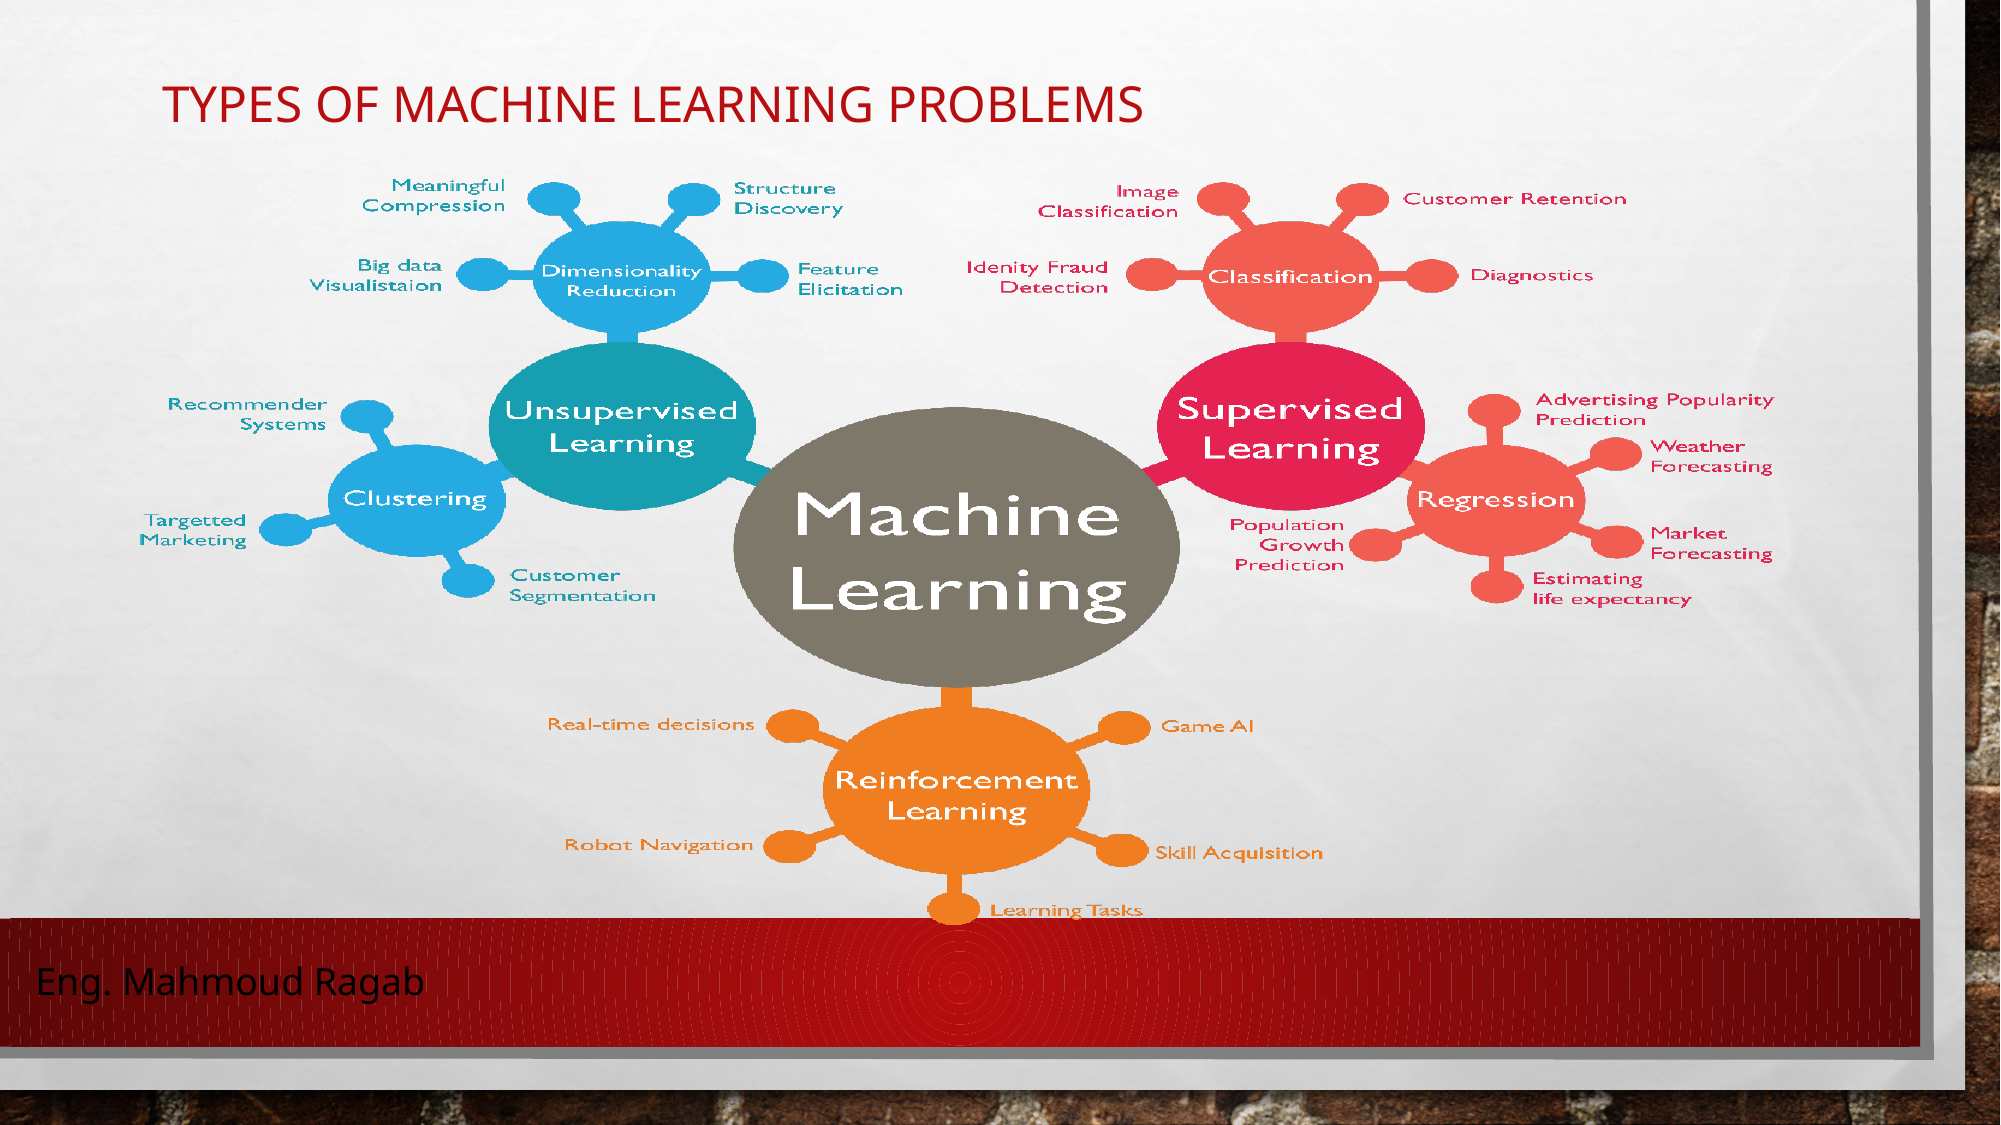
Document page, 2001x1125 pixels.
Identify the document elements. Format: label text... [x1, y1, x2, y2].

picture [0, 0, 2000, 1125]
title Types of Machine Learning Problems [147, 71, 1853, 142]
text_box Eng. Mahmoud Ragab [20, 950, 462, 1010]
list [118, 172, 1798, 927]
